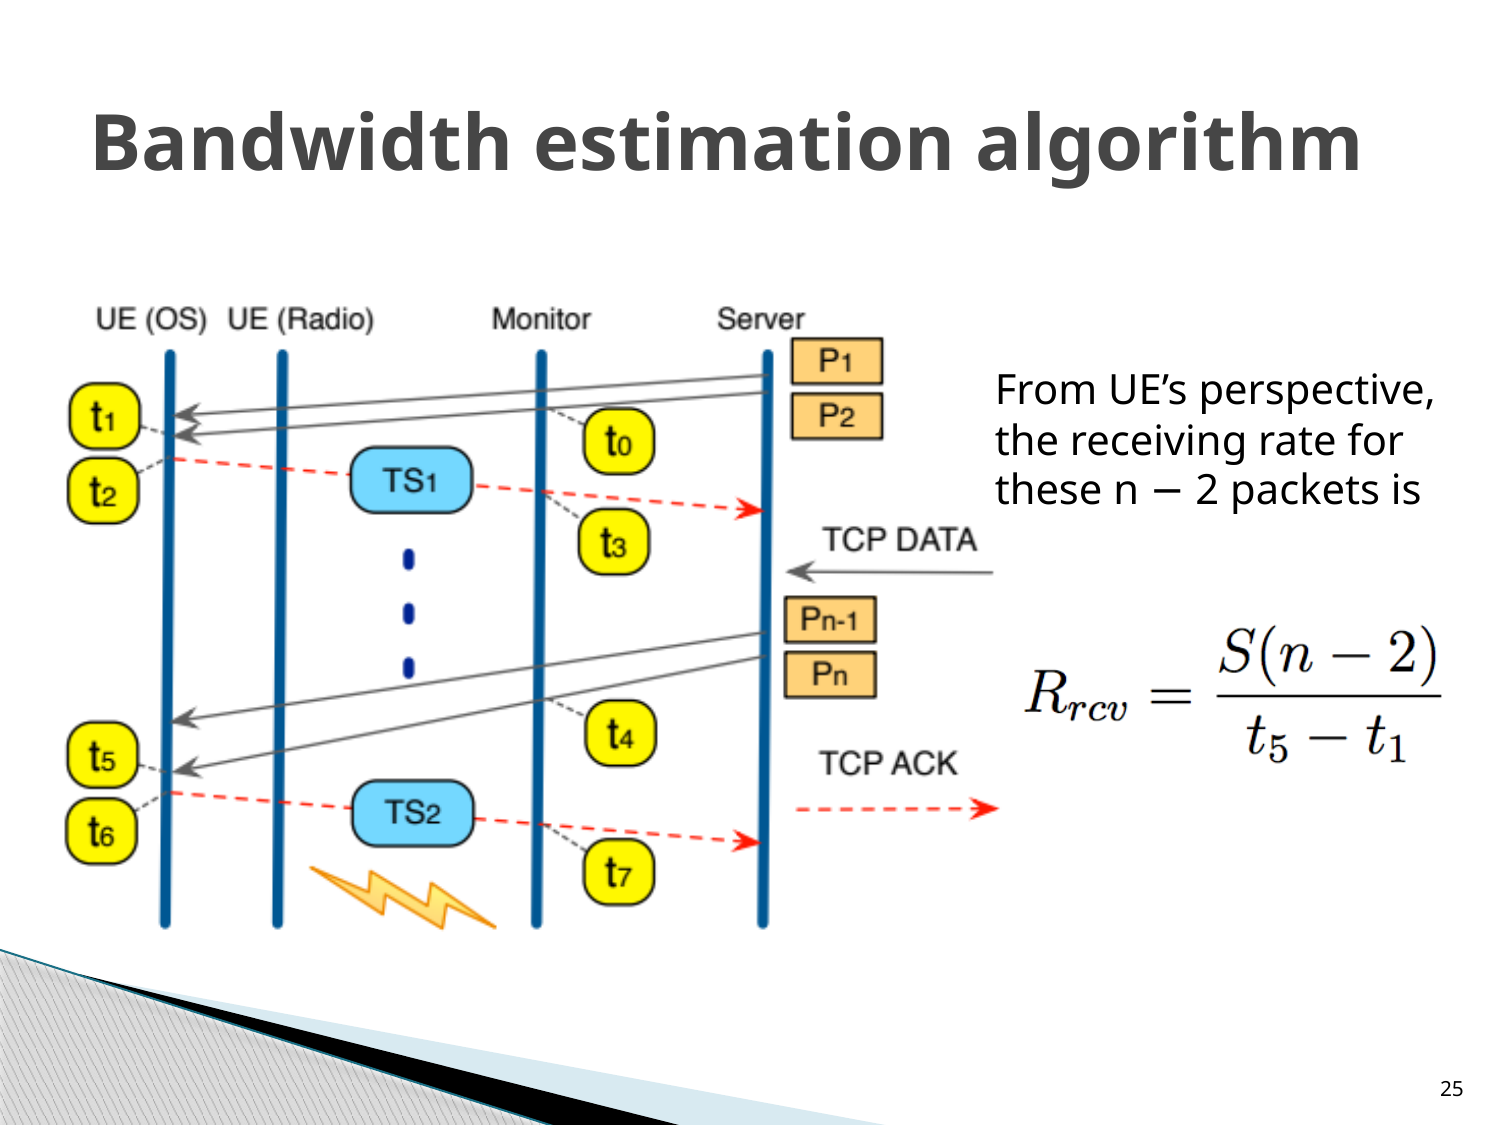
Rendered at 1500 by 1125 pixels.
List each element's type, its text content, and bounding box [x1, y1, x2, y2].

title Bandwidth estimation algorithm [75, 45, 1425, 233]
slide_number 25 [1418, 1051, 1479, 1112]
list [0, 295, 1107, 935]
picture [999, 587, 1450, 788]
text_box From UE’s perspective, the receiving rate for these n − 2 packets is [1113, 355, 1462, 521]
